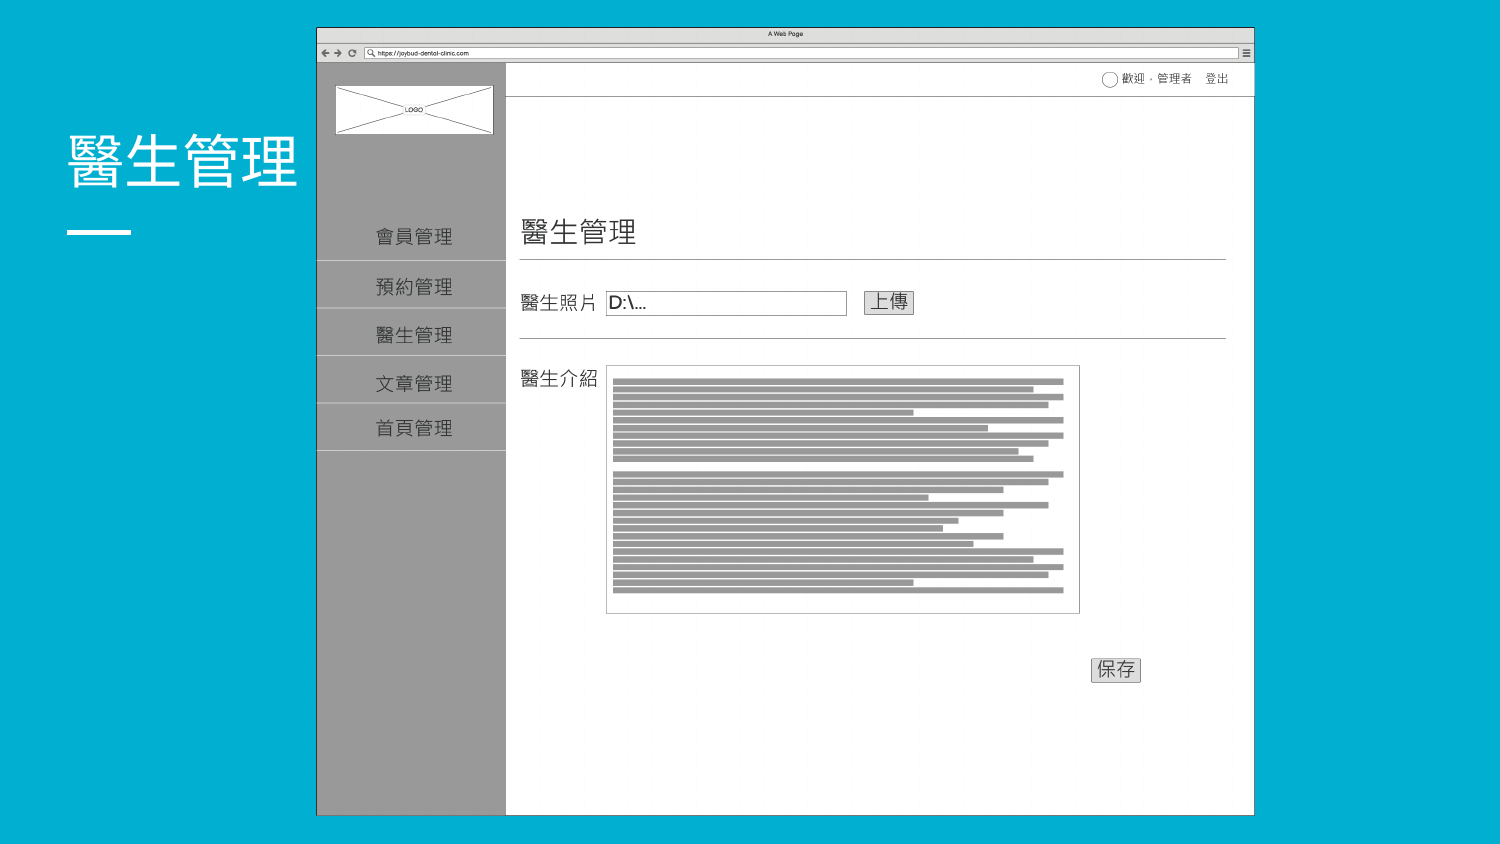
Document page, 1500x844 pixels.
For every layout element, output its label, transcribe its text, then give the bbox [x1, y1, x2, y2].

title 醫生管理 [51, 91, 310, 216]
picture [315, 27, 1255, 817]
